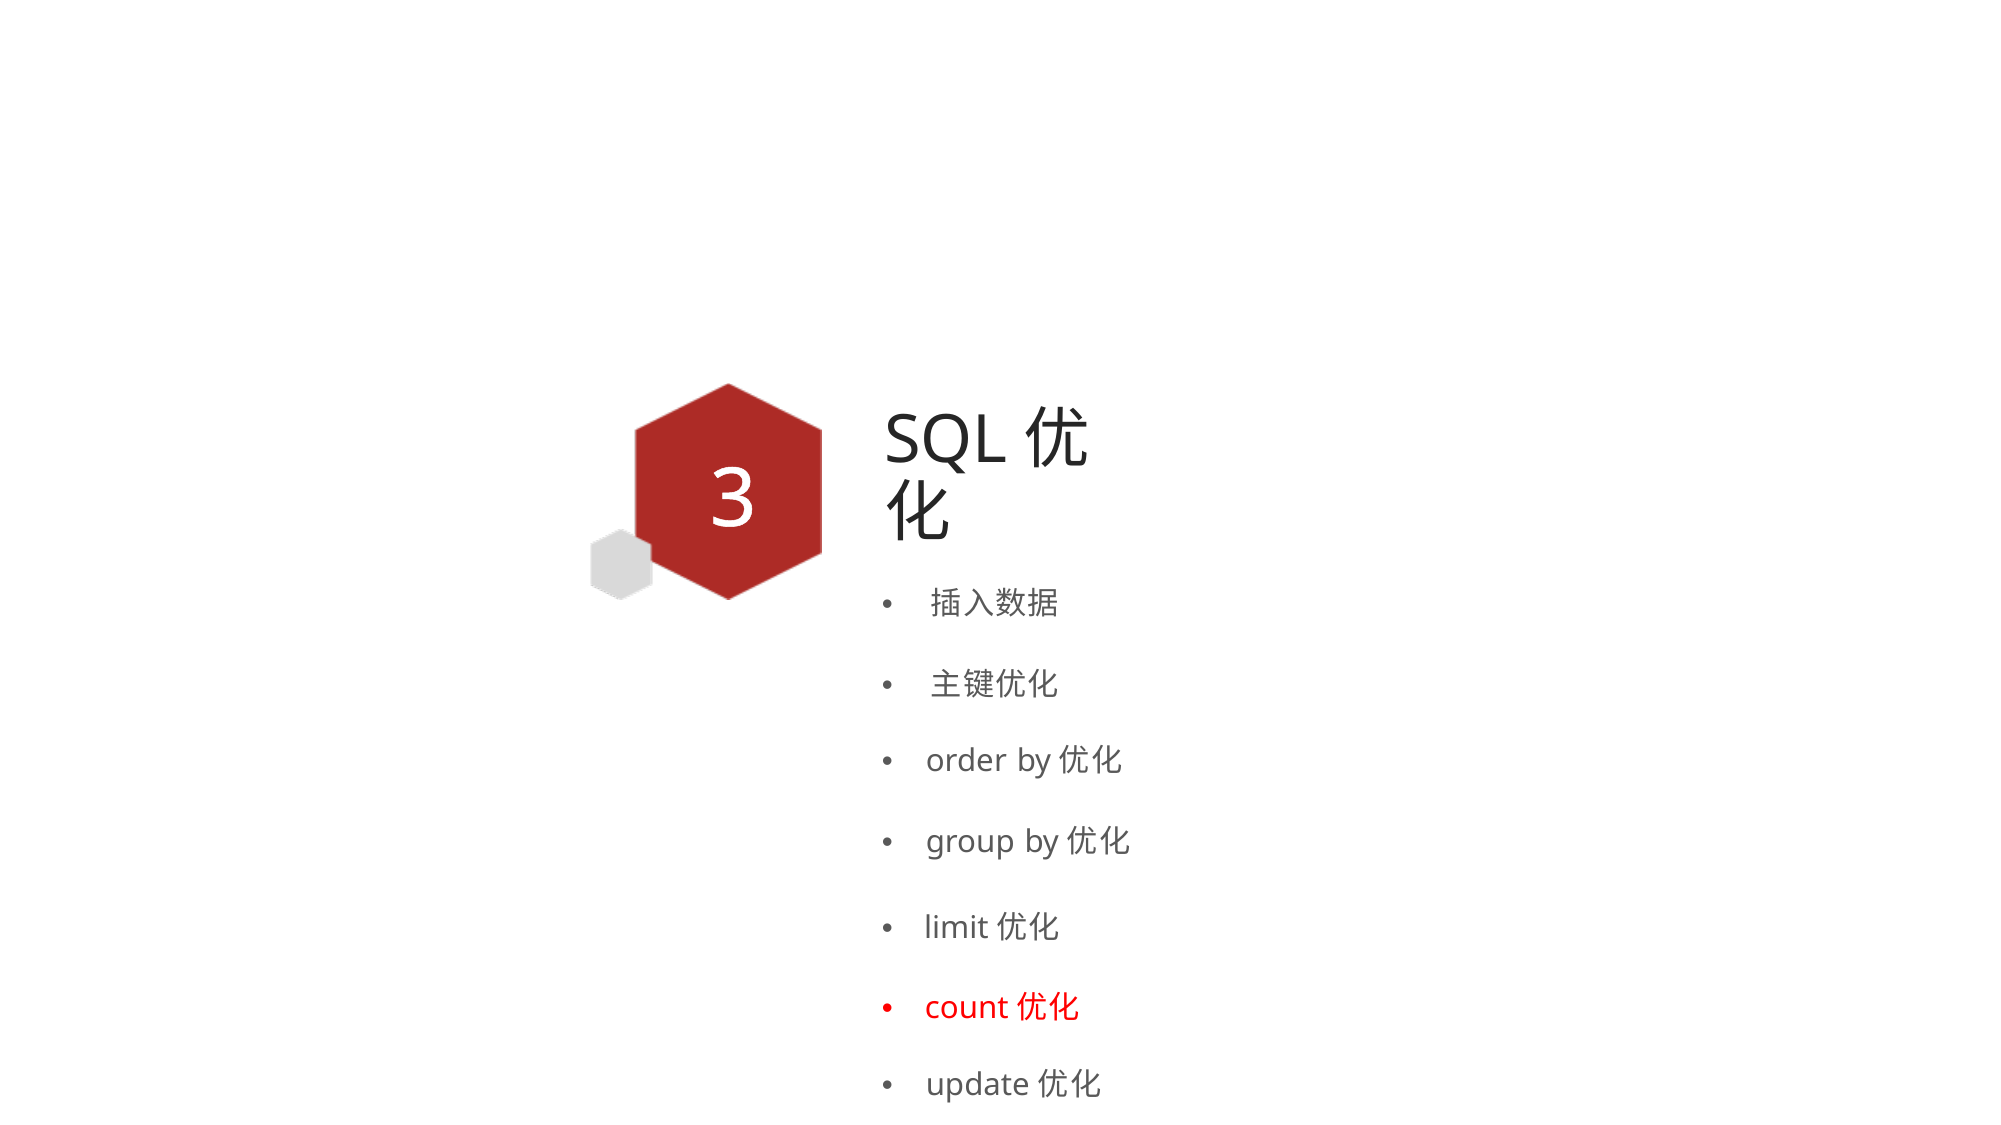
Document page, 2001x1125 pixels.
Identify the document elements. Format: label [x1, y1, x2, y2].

text_box [879, 400, 1143, 1031]
text_box [589, 383, 822, 600]
